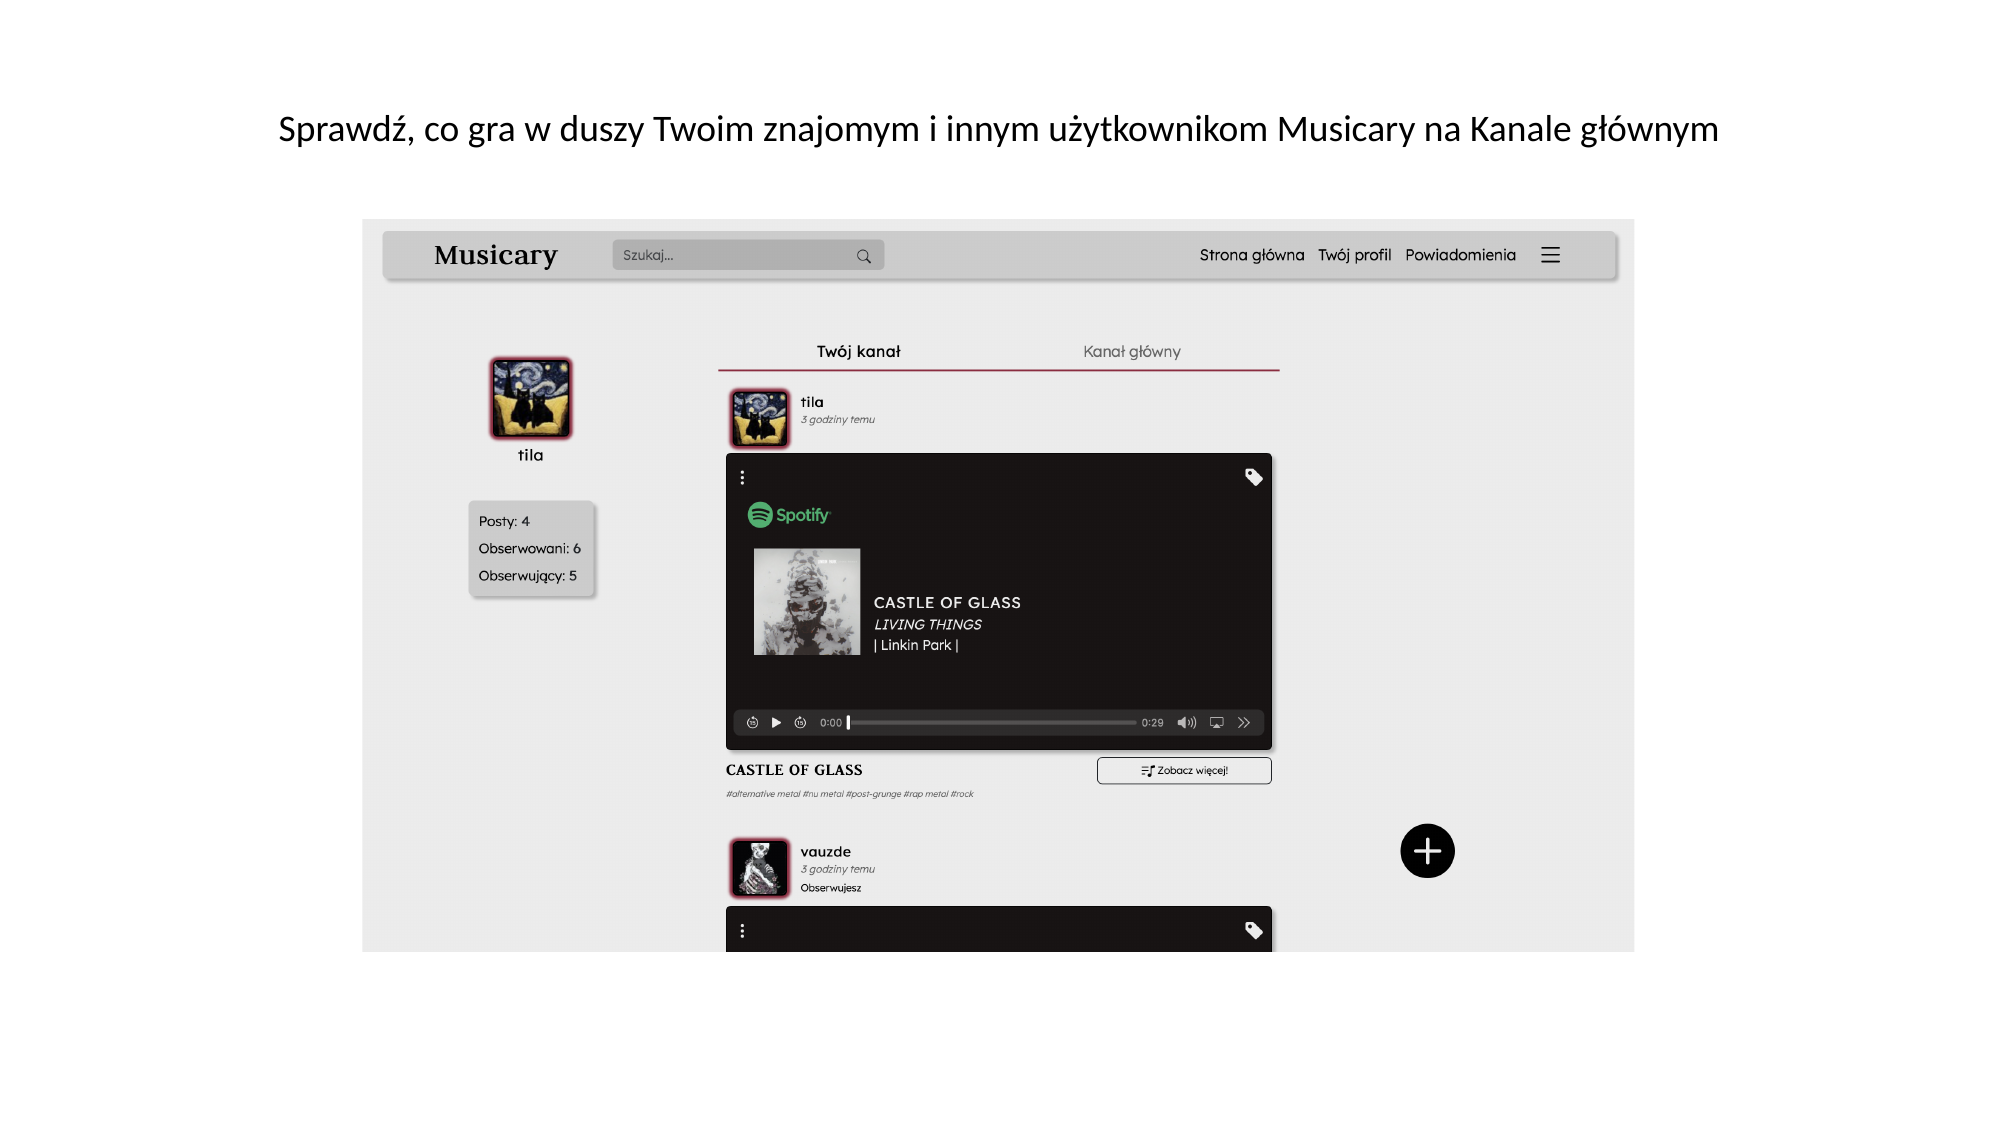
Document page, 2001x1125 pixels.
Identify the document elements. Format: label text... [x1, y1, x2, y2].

text_box Sprawdź, co gra w duszy Twoim znajomym i innym użytkownikom Musicary na Kanale głównym [263, 96, 1736, 156]
picture [362, 219, 1635, 952]
